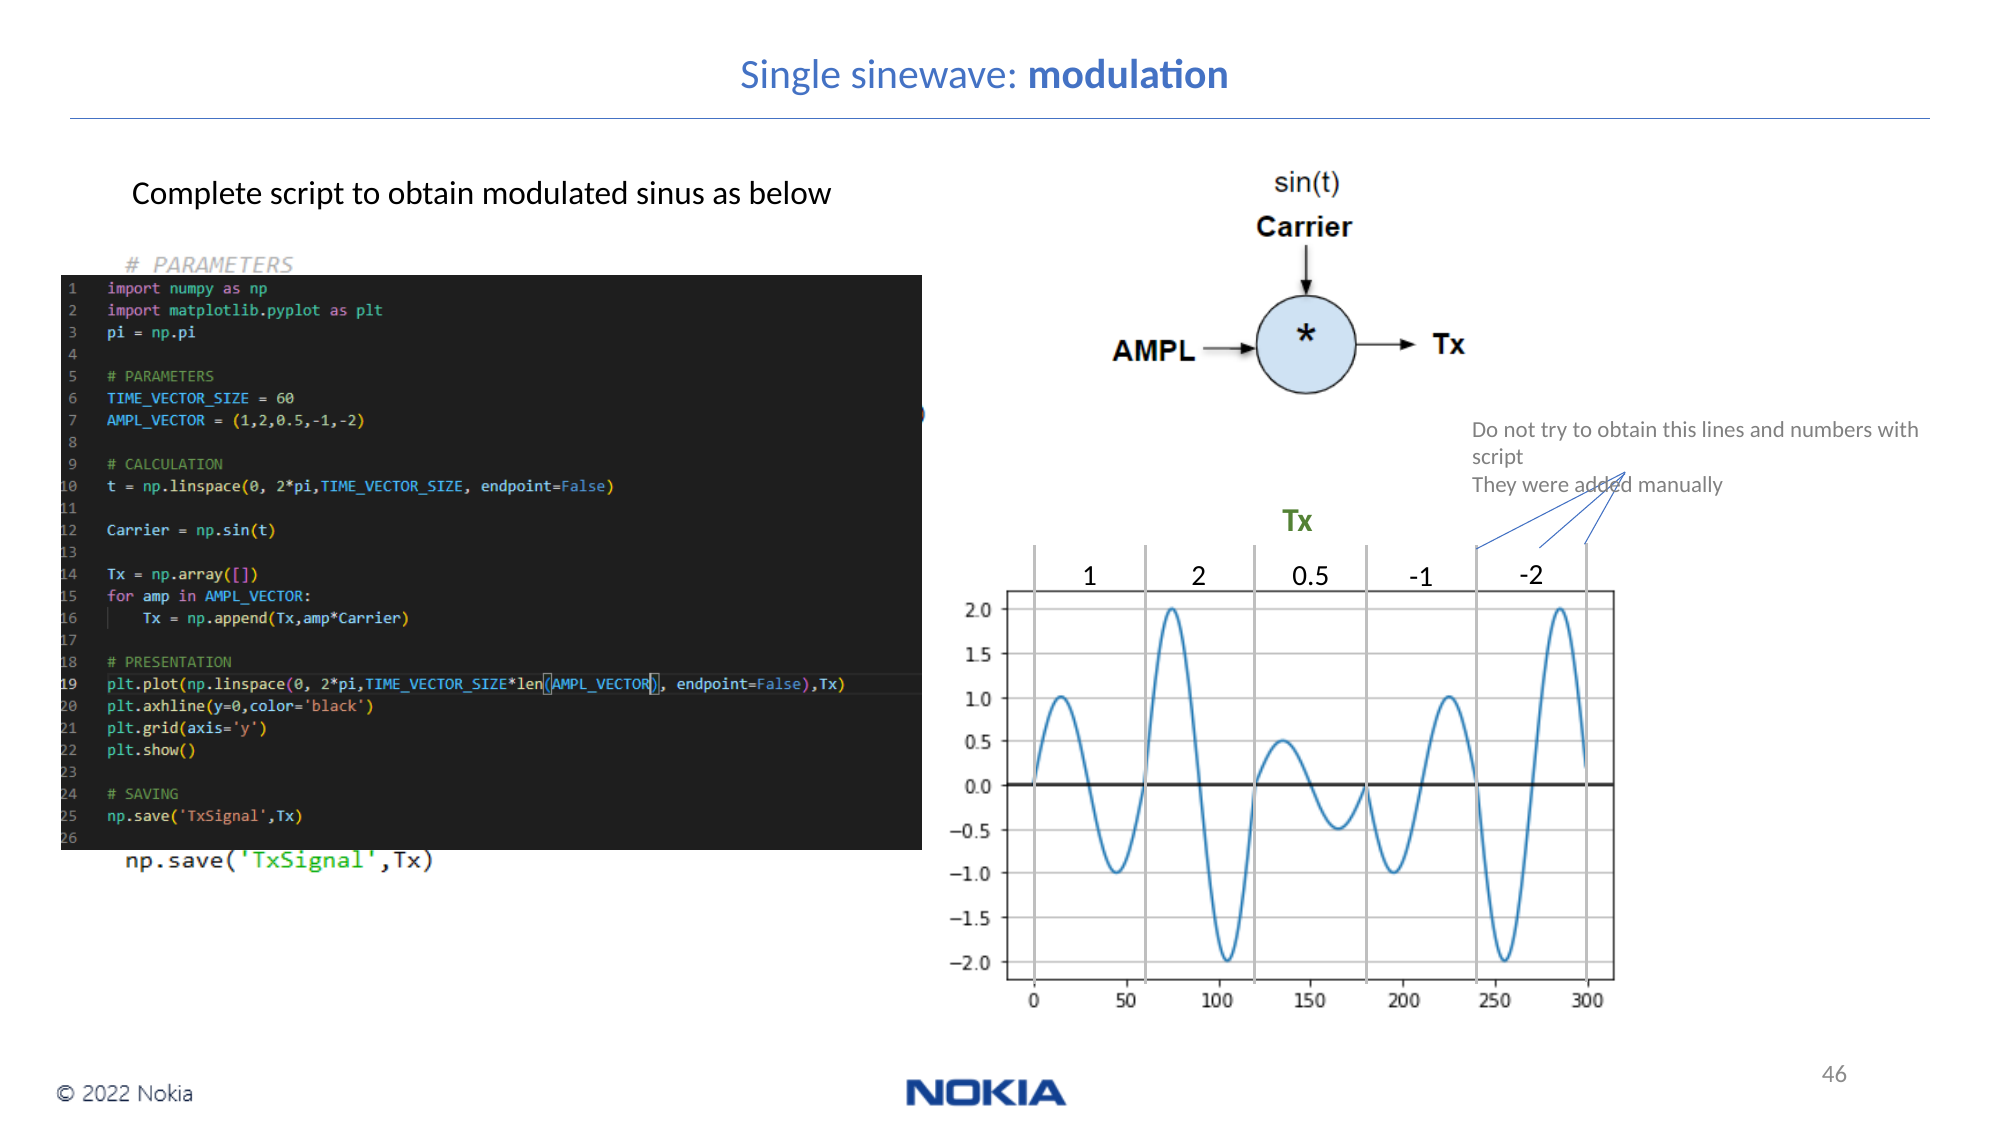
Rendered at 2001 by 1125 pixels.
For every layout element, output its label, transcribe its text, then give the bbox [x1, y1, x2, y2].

picture [36, 1066, 1167, 1111]
picture [61, 251, 930, 874]
picture [936, 580, 1626, 1022]
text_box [1539, 473, 1626, 548]
slide_number 46 [1412, 1042, 1863, 1103]
text_box Do not try to obtain this lines and numbers with script They were added manually [1457, 407, 1990, 505]
text_box Tx [1244, 490, 1351, 543]
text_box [1034, 543, 1587, 985]
text_box Complete script to obtain modulated sinus as below [117, 164, 1067, 219]
text_box Single sinewave: modulation [55, 35, 1915, 104]
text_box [1476, 472, 1626, 550]
picture [1107, 160, 1474, 410]
